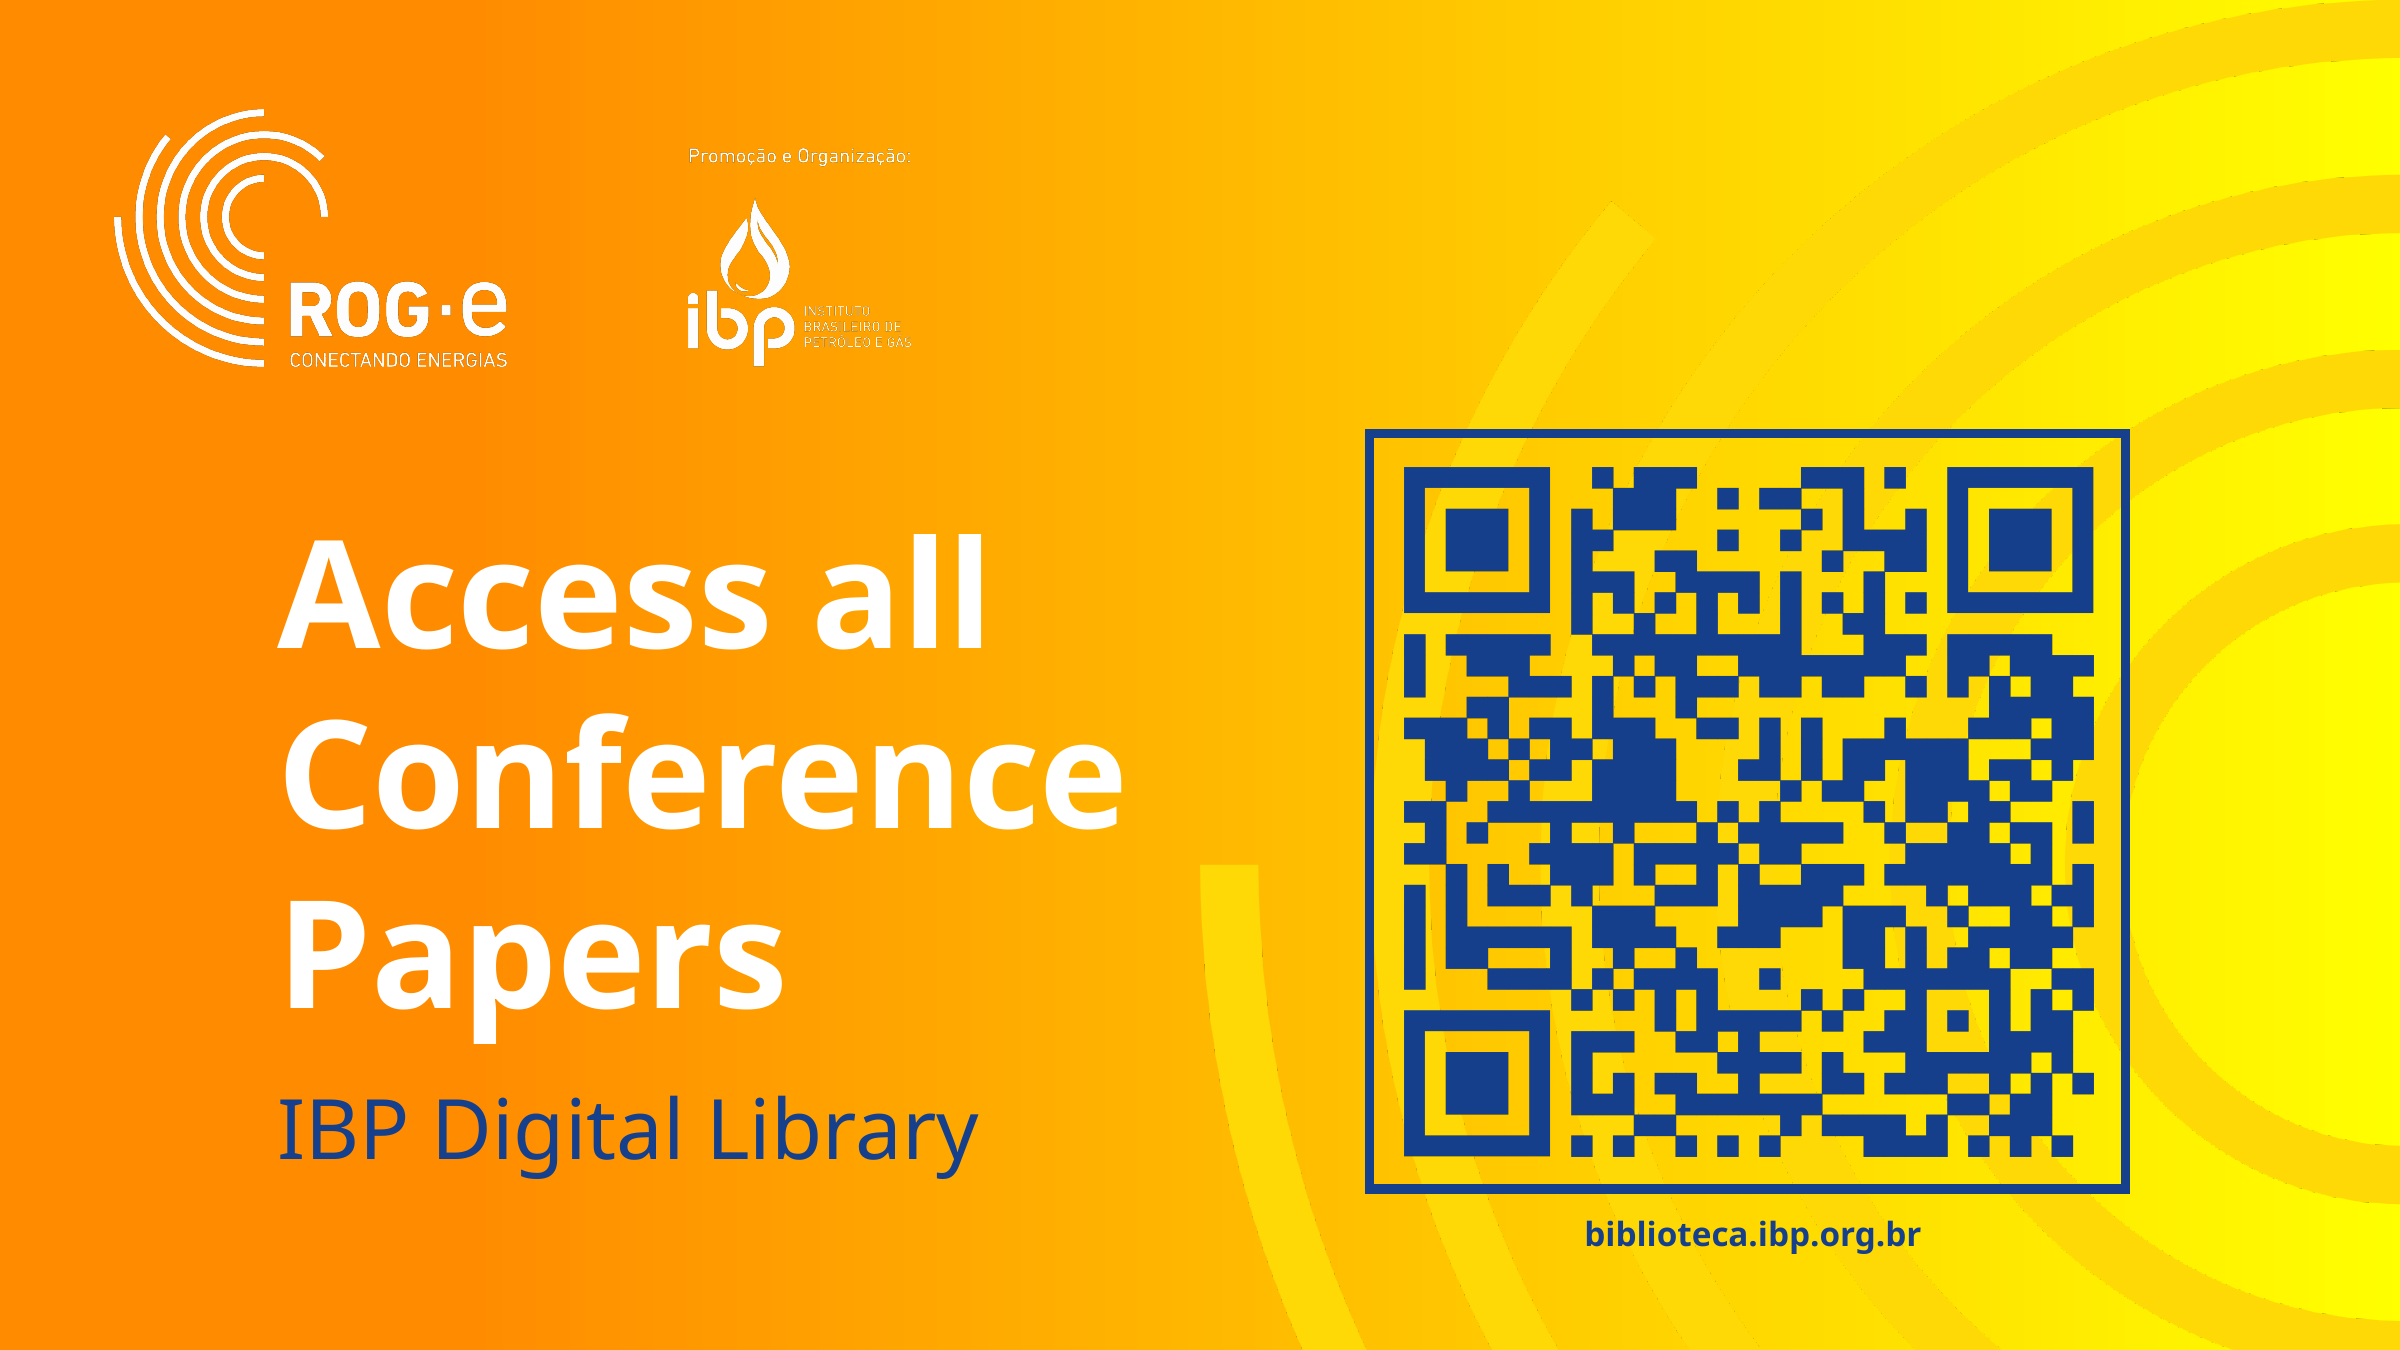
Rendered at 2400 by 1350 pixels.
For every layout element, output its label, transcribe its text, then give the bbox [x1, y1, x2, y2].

text_box [0, 1, 1197, 1350]
picture [1199, 0, 2400, 1350]
picture [113, 108, 911, 367]
text_box IBP Digital Library [262, 1068, 1051, 1254]
text_box Access all Conference Papers [262, 490, 1194, 1046]
